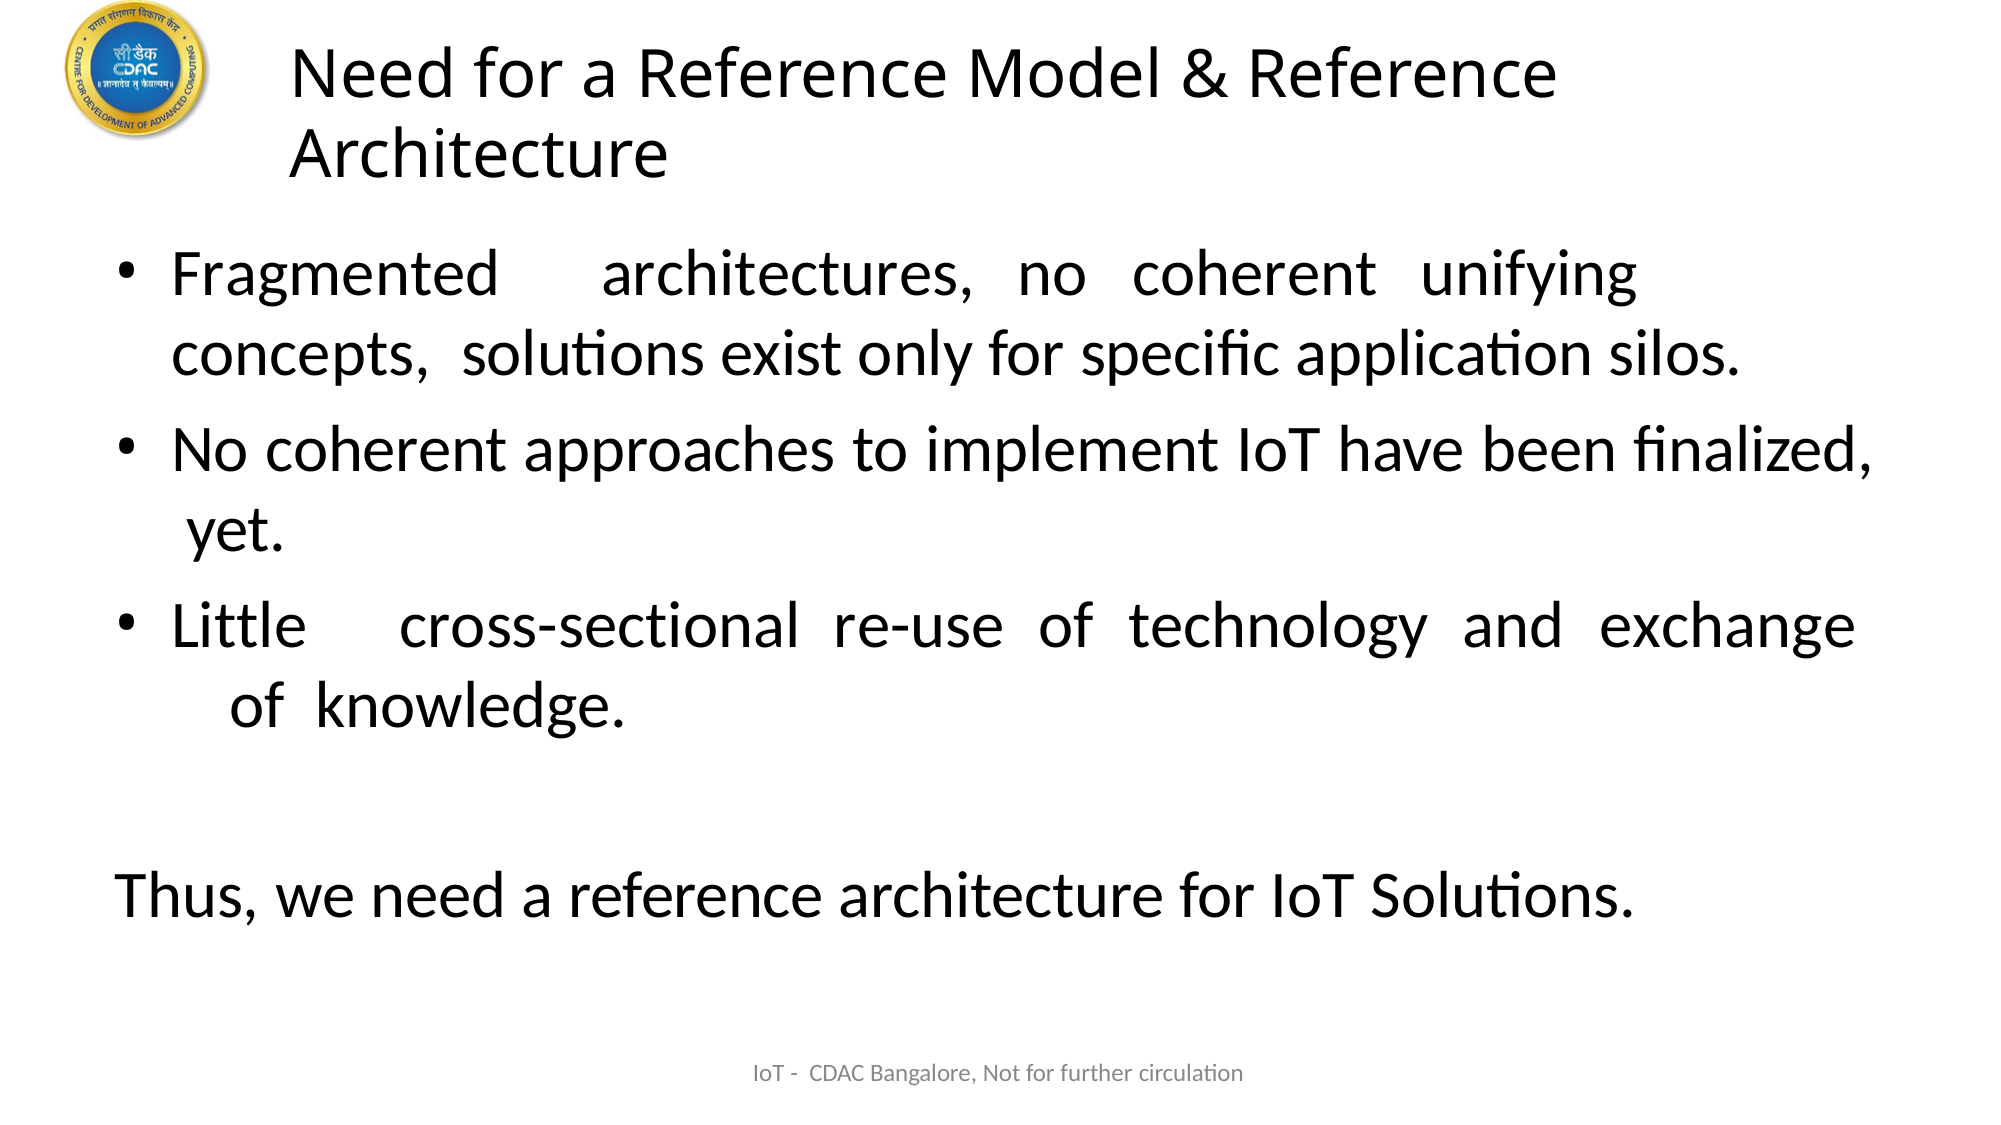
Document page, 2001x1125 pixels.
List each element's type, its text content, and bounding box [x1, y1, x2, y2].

picture [0, 0, 269, 142]
title Need for a Reference Model & Reference Architecture [287, 28, 1866, 219]
text_box Fragmented architectures, no coherent unifying concepts, solutions exist only for specific application silos. No coherent approaches to implement IoT have been finalized, yet. Little cross-sectional re-use of technology and exchange of knowledge. Thus, we need a reference architecture for IoT Solutions. [112, 226, 1888, 931]
slide_number IoT - CDAC Bangalore, Not for further circulation [750, 1060, 1249, 1125]
